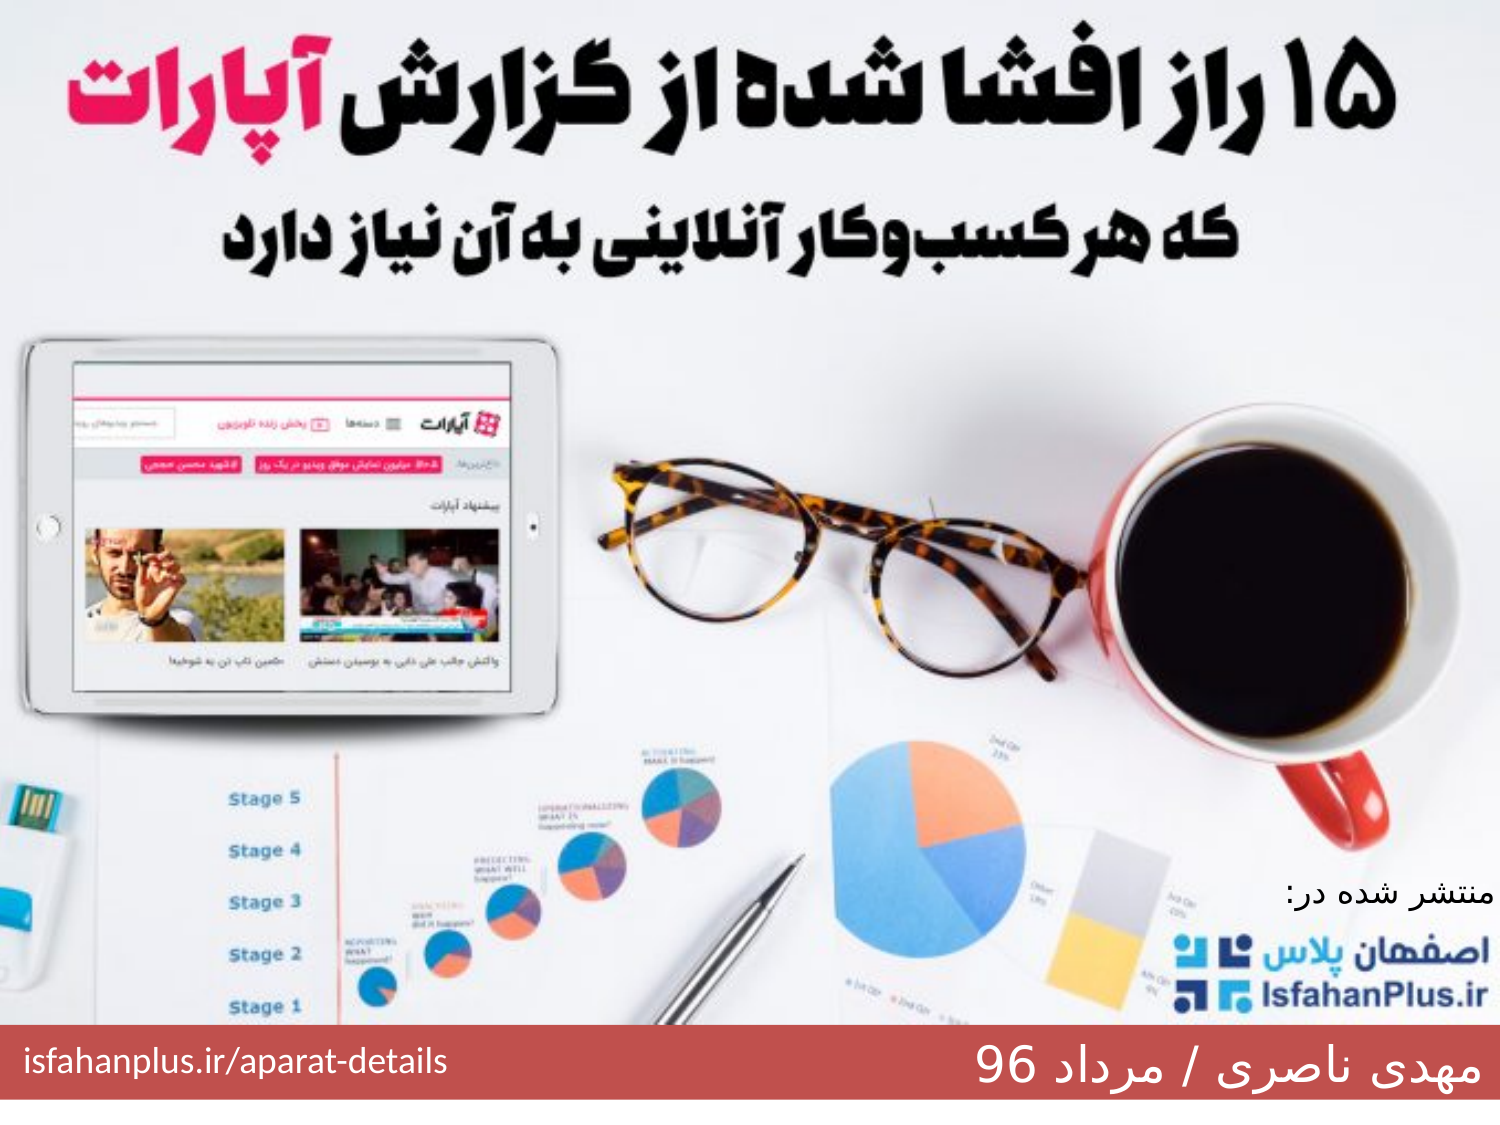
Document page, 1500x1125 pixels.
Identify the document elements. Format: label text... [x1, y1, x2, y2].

text_box isfahanplus.ir/aparat-details [8, 1034, 464, 1089]
picture [0, 0, 1500, 1026]
text_box مهدی ناصری / مرداد 96 [0, 1032, 1500, 1100]
